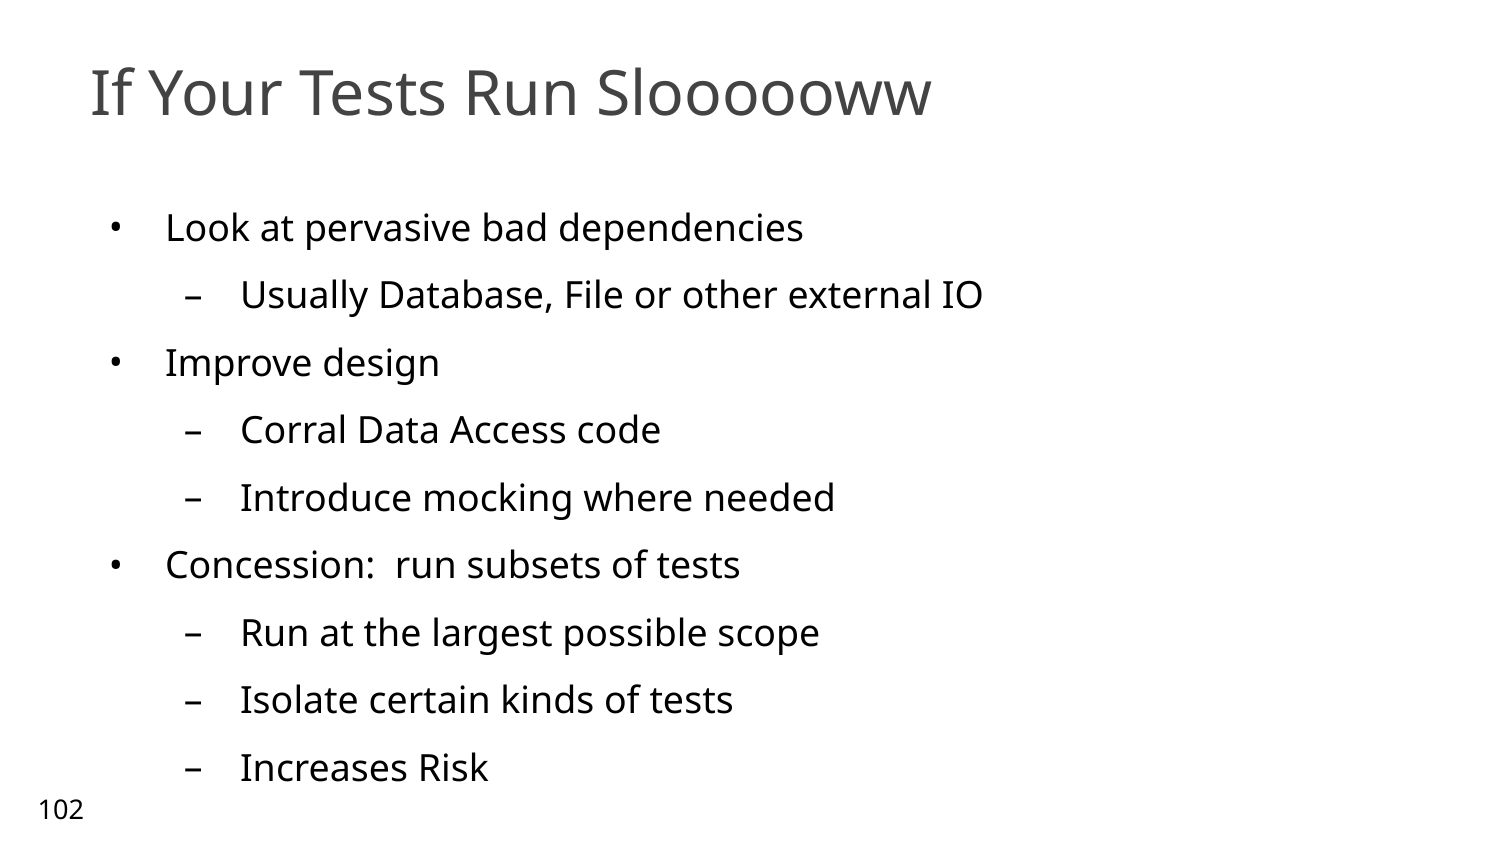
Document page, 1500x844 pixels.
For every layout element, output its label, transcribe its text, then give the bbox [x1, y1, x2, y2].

title If Your Tests Run Sloooooww [75, 33, 1425, 148]
list Look at pervasive bad dependencies Usually Database, File or other external IO Improve design Corral Data Access code Introduce mocking where needed Concession: run subsets of tests Run at the largest possible scope Isolate certain kinds of tests Increases Risk [75, 166, 1343, 692]
slide_number 102 [22, 795, 113, 825]
